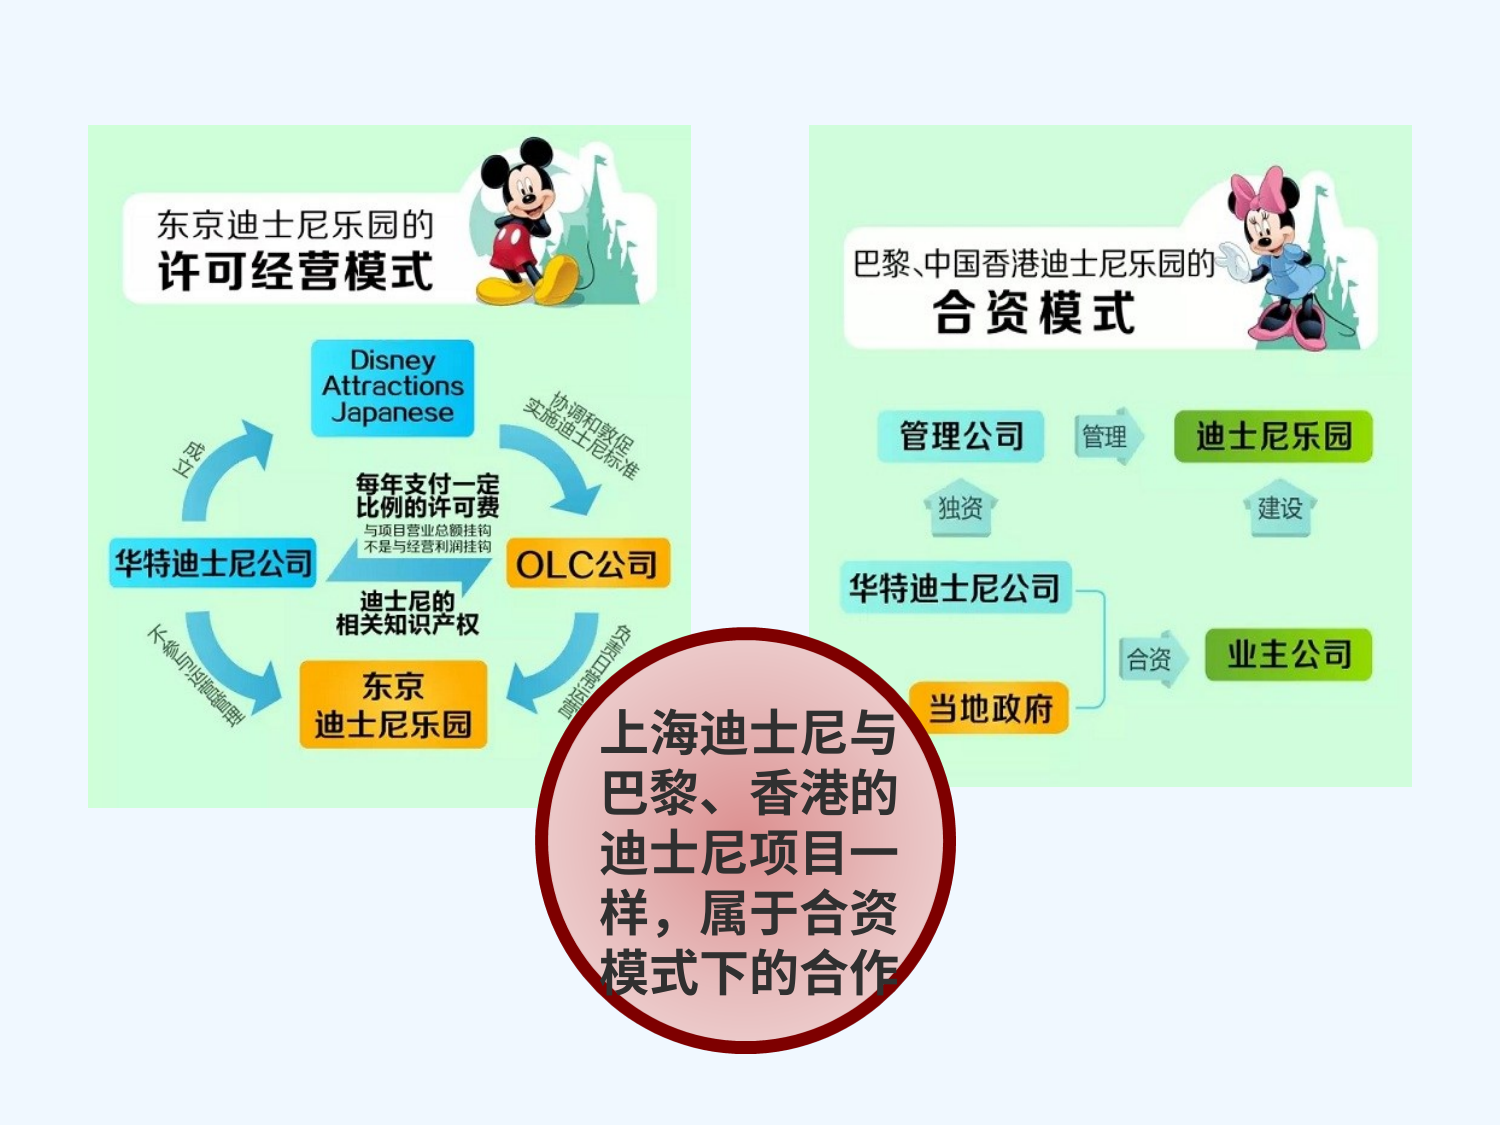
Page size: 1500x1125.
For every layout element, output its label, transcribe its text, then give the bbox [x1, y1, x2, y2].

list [808, 125, 1413, 788]
picture [87, 125, 692, 809]
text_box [535, 626, 957, 1055]
list 上海迪士尼与巴黎、香港的迪士尼项目一样，属于合资模式下的合作 [961, 799, 965, 1012]
